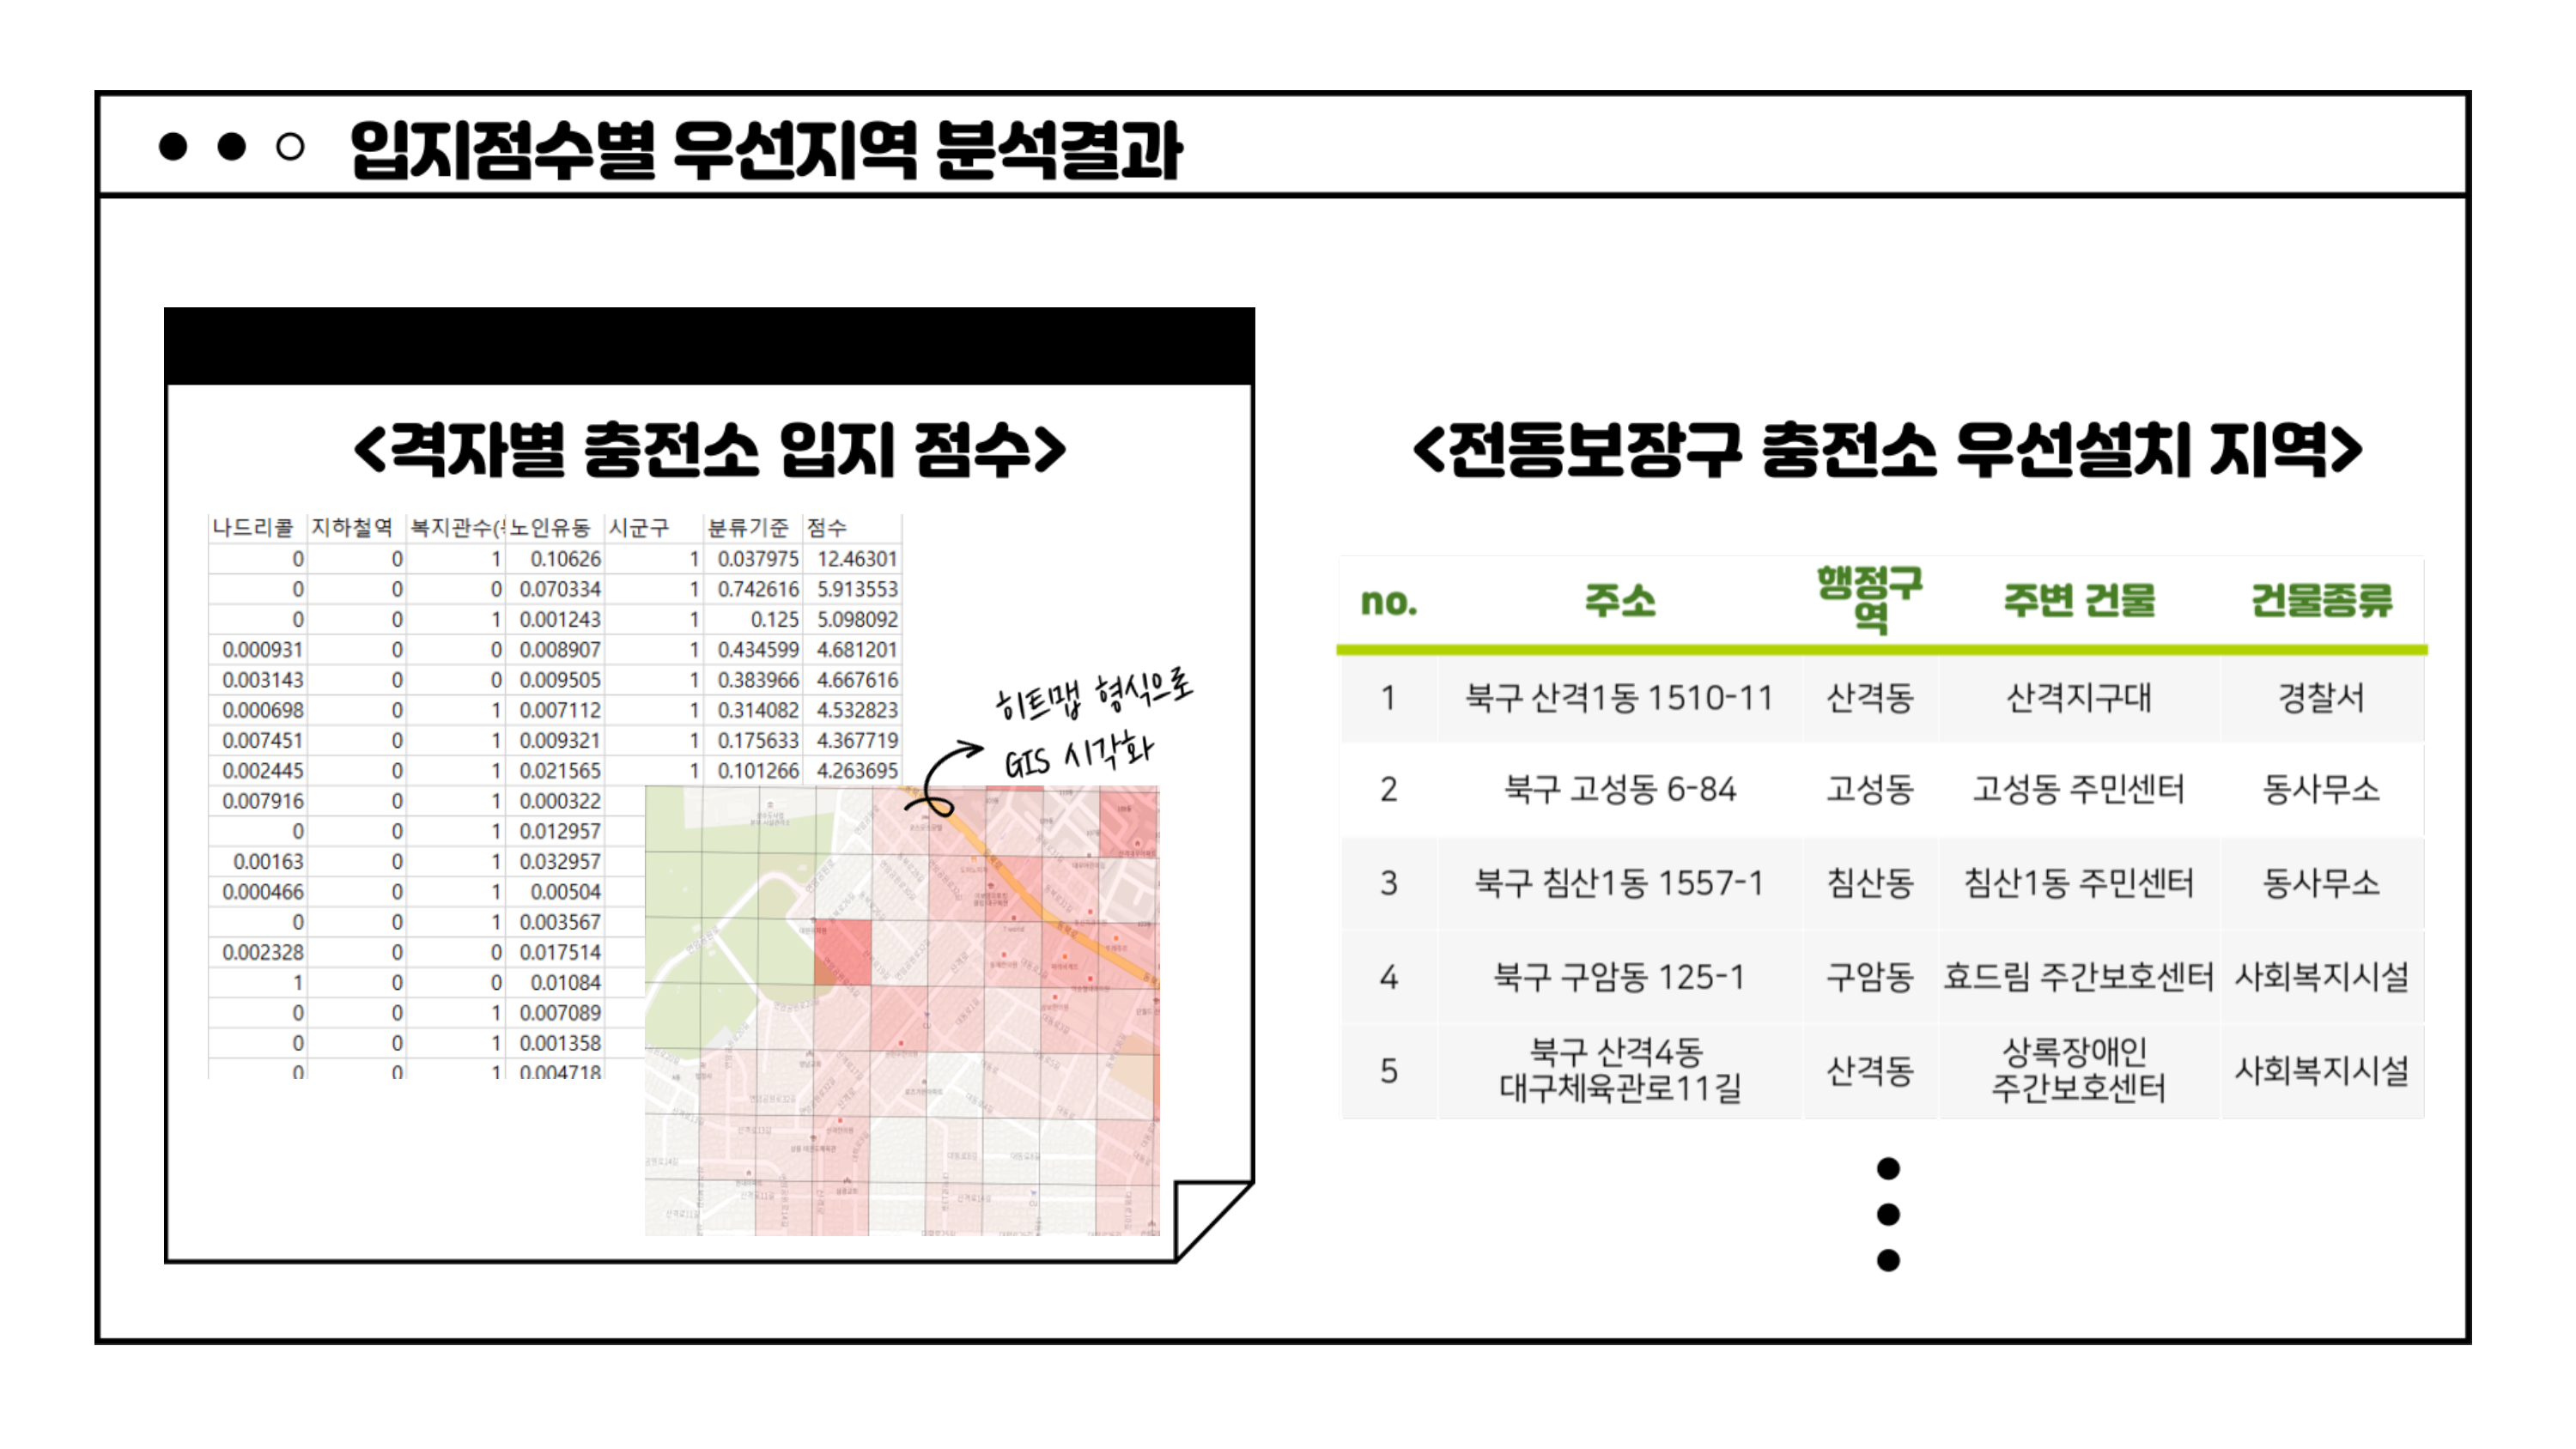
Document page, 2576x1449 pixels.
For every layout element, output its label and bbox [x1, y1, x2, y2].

text_box [94, 89, 2473, 1346]
text_box [164, 307, 797, 1264]
text_box [645, 785, 797, 1237]
picture [339, 110, 1210, 210]
text_box [1817, 1181, 1959, 1252]
text_box [208, 514, 797, 1079]
picture [332, 277, 2576, 1397]
